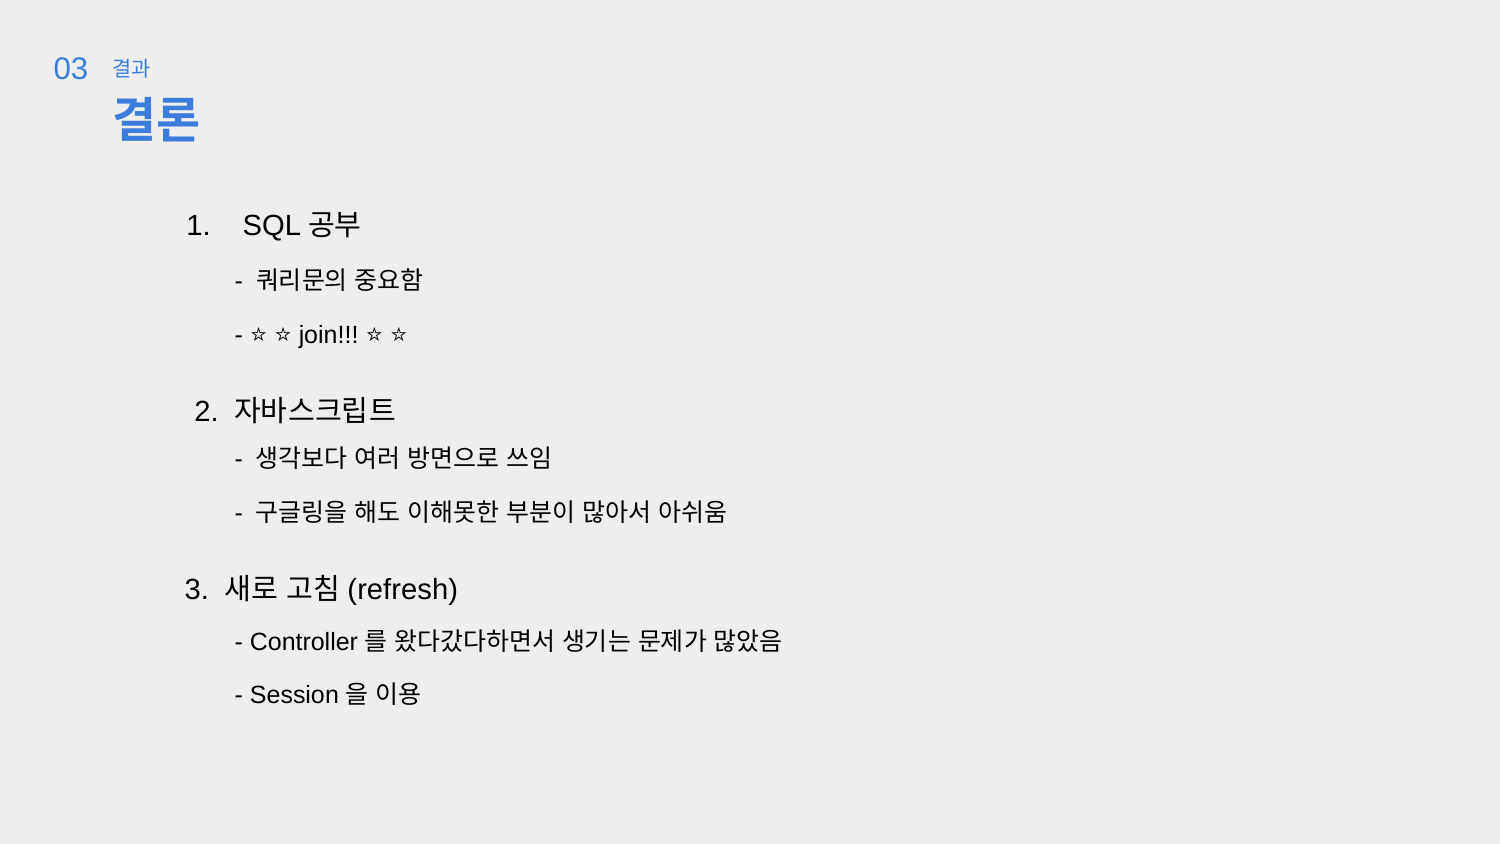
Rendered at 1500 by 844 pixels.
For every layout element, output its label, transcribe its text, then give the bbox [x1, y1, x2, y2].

text_box - Session을 이용 [219, 671, 780, 716]
text_box 결론 [105, 85, 554, 151]
text_box 결과 [122, 51, 700, 85]
text_box 2. 자바스크립트 [179, 384, 412, 435]
text_box 3. 새로 고침(refresh) [169, 563, 473, 613]
text_box - Controller를 왔다갔다하면서 생기는 문제가 많았음 [219, 617, 871, 663]
text_box - 구글링을 해도 이해못한 부분이 많아서 아쉬움 [219, 488, 780, 534]
text_box - ⭐️ ⭐️ join!!! ⭐️ ⭐️ [219, 310, 485, 356]
text_box SQL공부 [171, 198, 437, 249]
text_box 03 [46, 44, 122, 90]
text_box - 생각보다 여러 방면으로 쓰임 [219, 435, 658, 481]
text_box - 쿼리문의 중요함 [219, 257, 485, 303]
